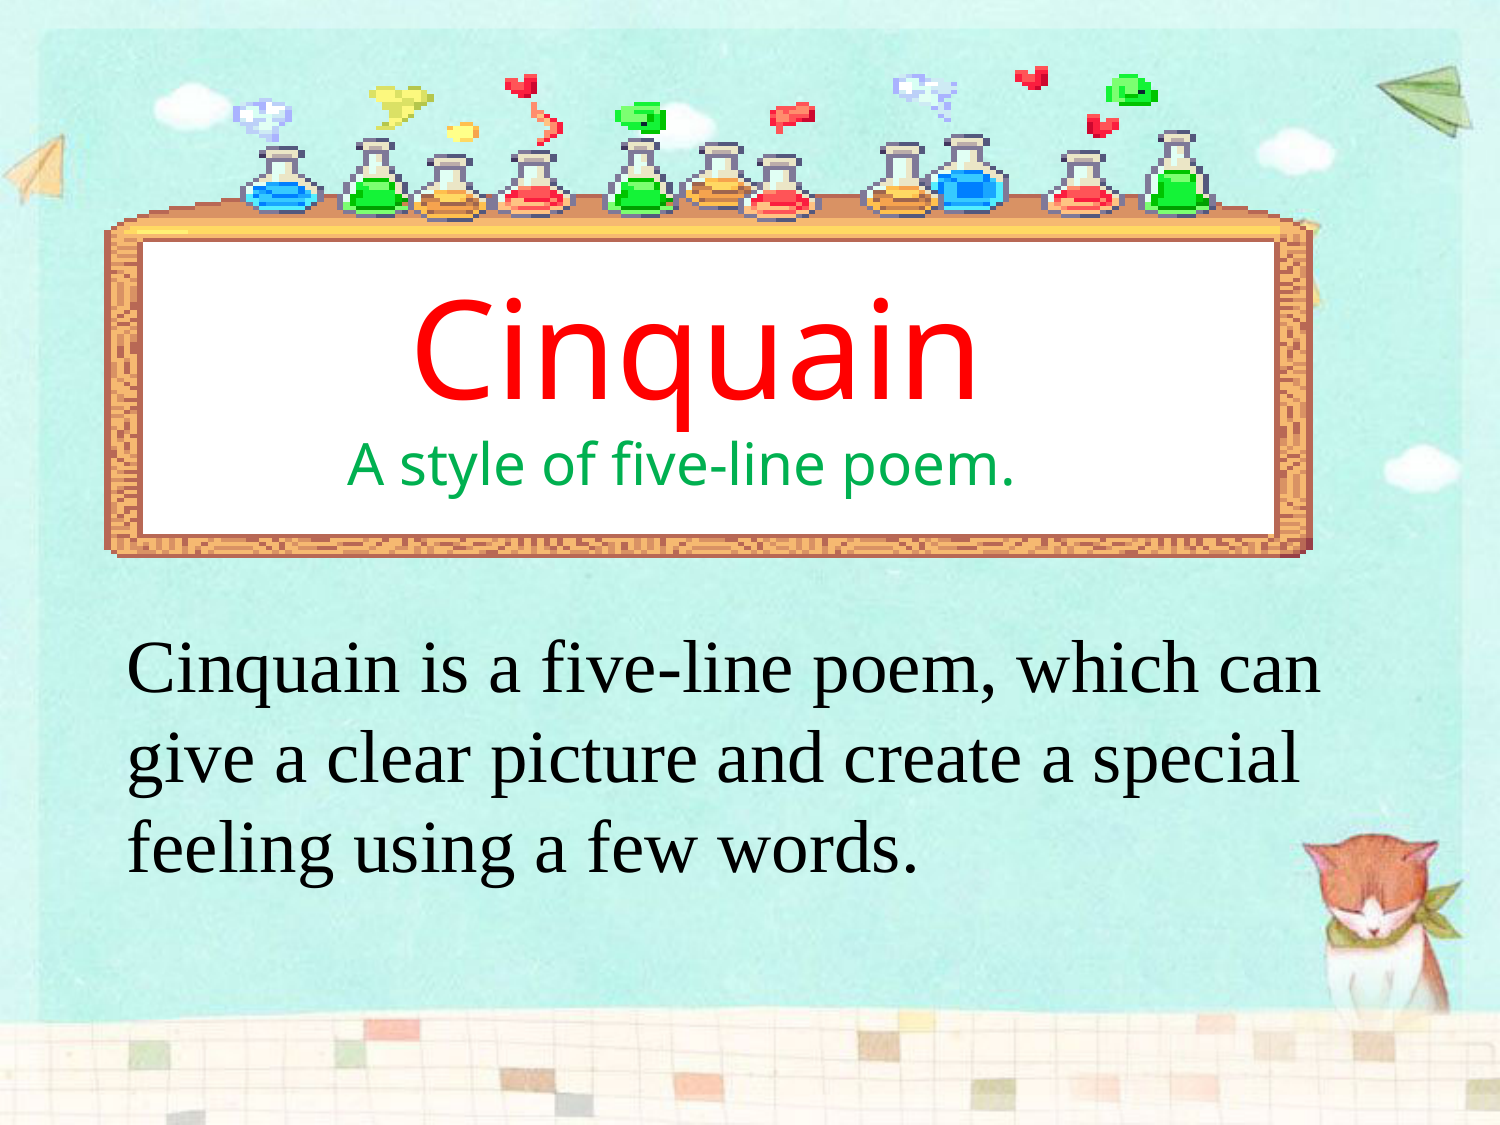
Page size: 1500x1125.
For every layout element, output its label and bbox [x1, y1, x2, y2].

picture [0, 0, 1500, 1125]
text_box [52, 30, 1365, 580]
